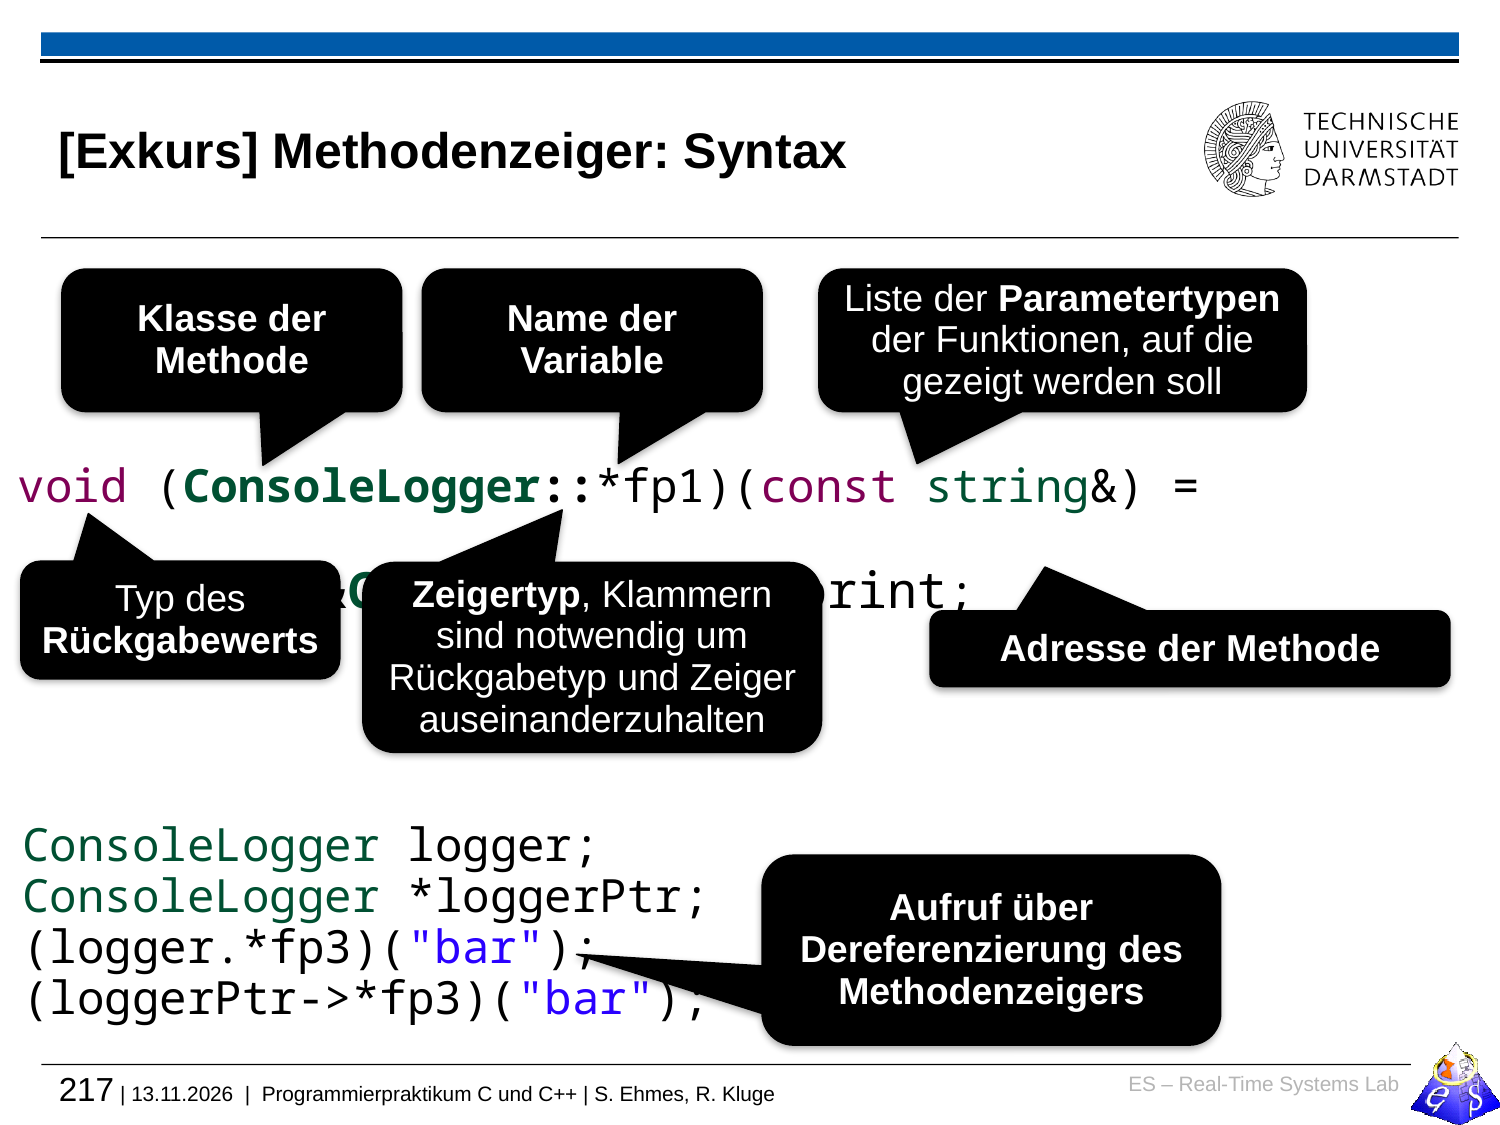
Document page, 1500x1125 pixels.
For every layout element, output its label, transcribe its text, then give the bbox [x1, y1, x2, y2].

title [Exkurs] Methodenzeiger: Syntax [58, 80, 1187, 218]
text_box Name der Variable [421, 268, 763, 465]
text_box void (ConsoleLogger::*fp1)(const string&) = &ConsoleLogger::print; [3, 453, 1500, 627]
text_box Aufruf über Dereferenzierung des Methodenzeigers [575, 854, 1222, 1046]
text_box ConsoleLogger logger; ConsoleLogger *loggerPtr; (logger.*fp3)("bar"); (loggerPtr->*fp3)("bar"); [7, 813, 758, 1084]
text_box Klasse der Methode [61, 268, 403, 466]
picture [1411, 1041, 1500, 1125]
text_box Adresse der Methode [929, 566, 1451, 688]
text_box Liste der Parametertypen der Funktionen, auf die gezeigt werden soll [818, 268, 1308, 465]
text_box Typ des Rückgabewerts [20, 512, 341, 680]
text_box Zeigertyp, Klammern sind notwendig um Rückgabetyp und Zeiger auseinanderzuhalten [362, 509, 823, 754]
picture [1187, 84, 1483, 214]
